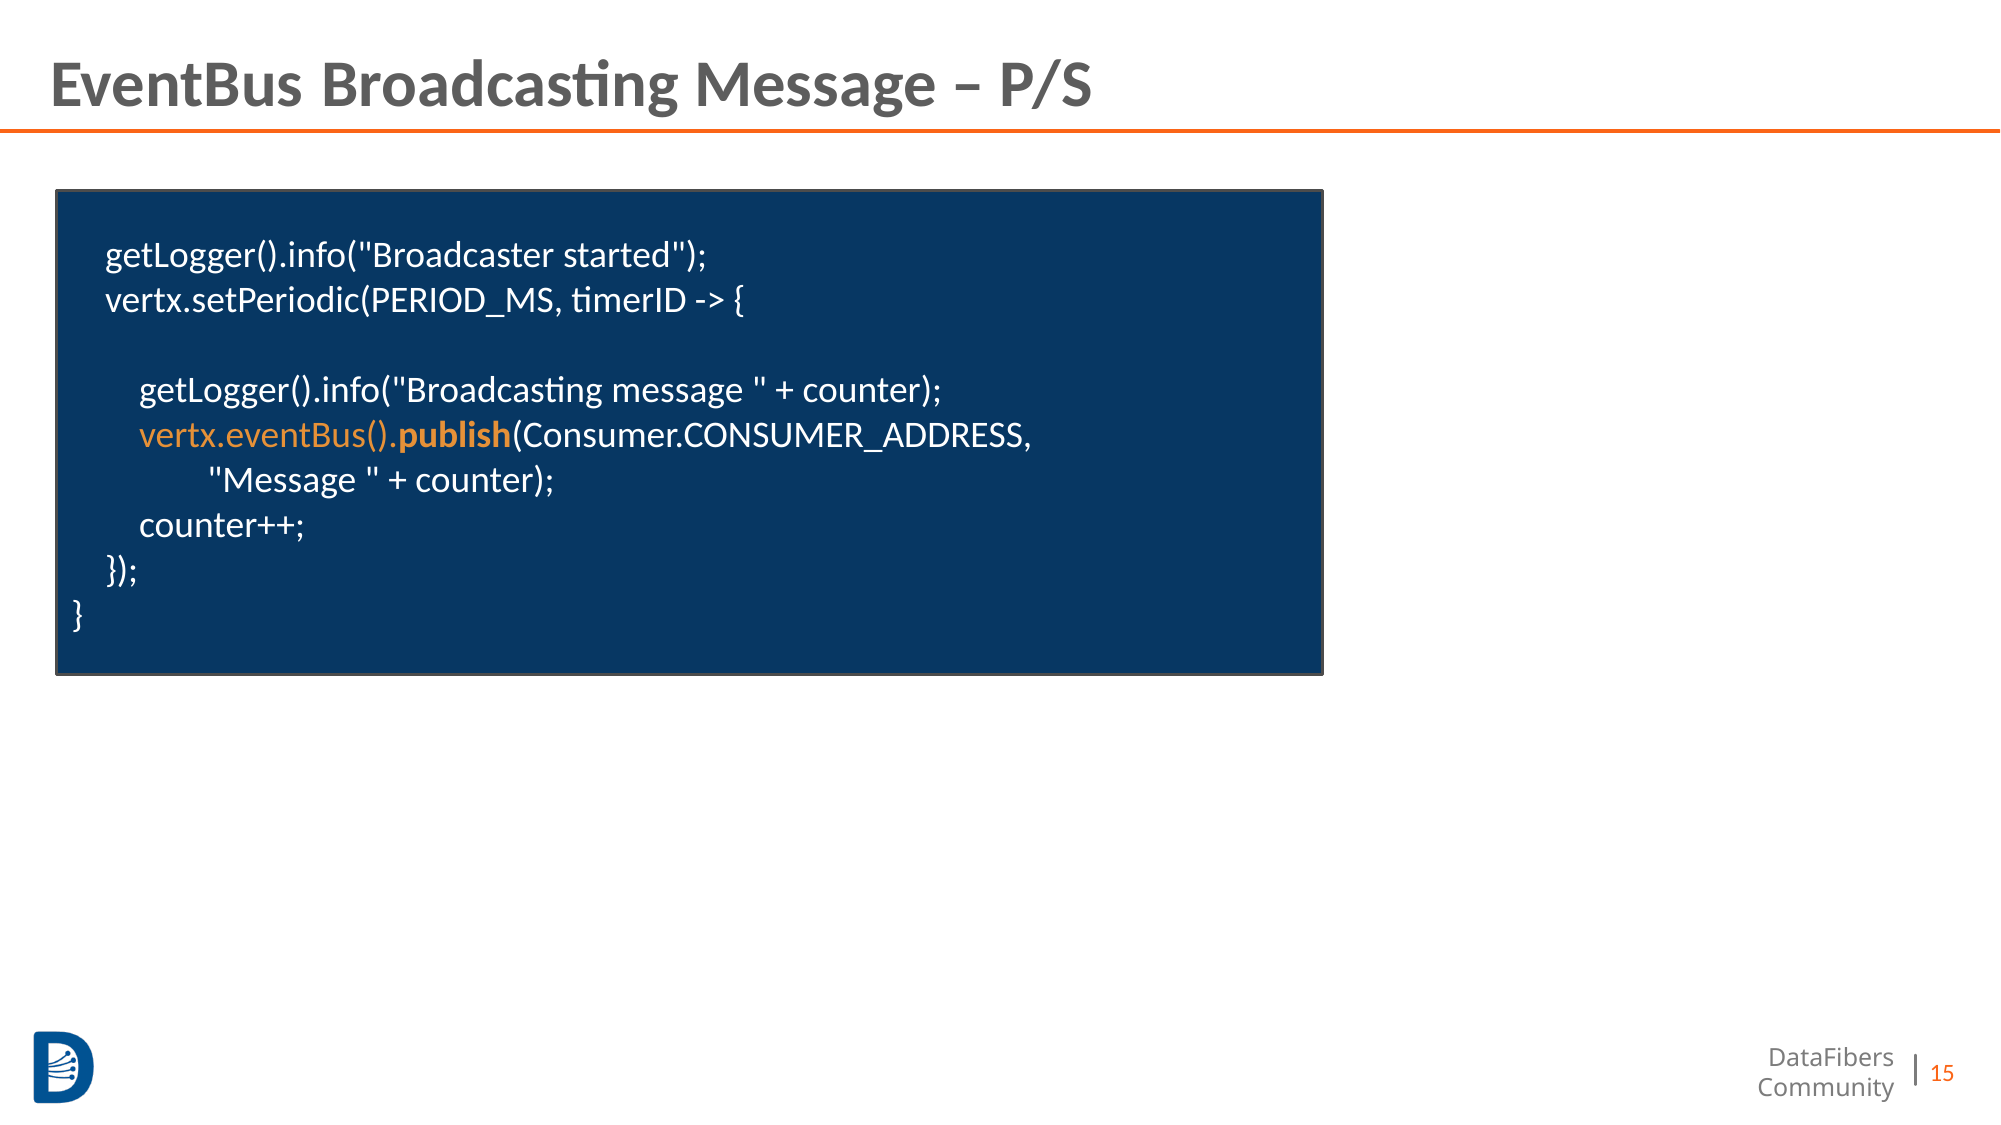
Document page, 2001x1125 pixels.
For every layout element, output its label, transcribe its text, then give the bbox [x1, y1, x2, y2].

picture [27, 1026, 100, 1108]
title EventBus Broadcasting Message – P/S [50, 0, 1950, 128]
text_box public void start() { getLogger().info("Broadcaster started"); vertx.setPeriodic(PERIOD_MS, timerID -> { getLogger().info("Broadcasting message " + counter); vertx.eventBus().publish(Consumer.CONSUMER_ADDRESS, "Message " + counter); counter++; }); } [56, 190, 1323, 675]
